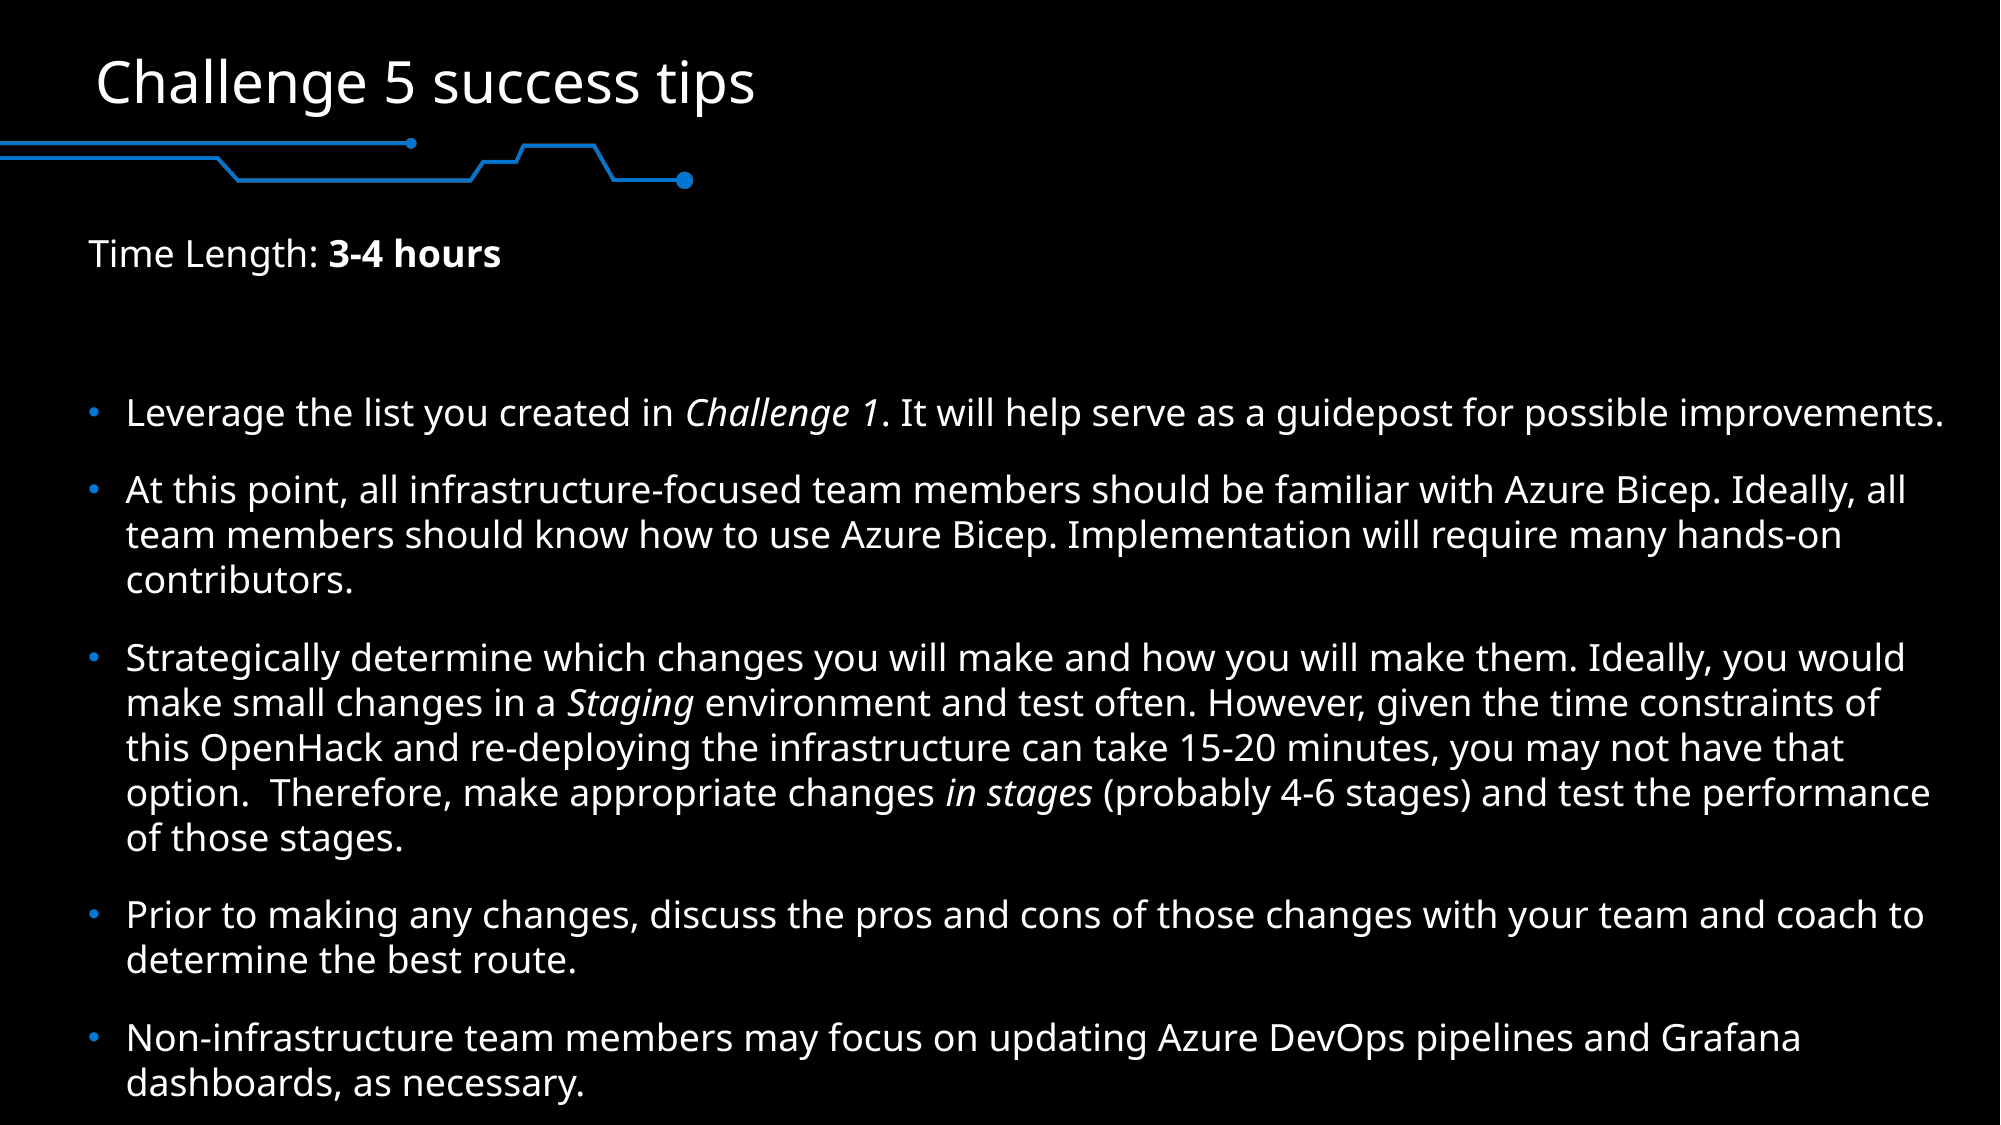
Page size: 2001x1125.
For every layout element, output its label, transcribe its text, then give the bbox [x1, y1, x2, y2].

text_box Leverage the list you created in Challenge 1. It will help serve as a guidepost for possible improvements. At this point, all infrastructure-focused team members should be familiar with Azure Bicep. Ideally, all team members should know how to use Azure Bicep. Implementation will require many hands-on contributors. Strategically determine which changes you will make and how you will make them. Ideally, you would make small changes in a Staging environment and test often. However, given the time constraints of this OpenHack and re-deploying the infrastructure can take 15-20 minutes, you may not have that option. Therefore, make appropriate changes in stages (probably 4-6 stages) and test the performance of those stages. Prior to making any changes, discuss the pros and cons of those changes with your team and coach to determine the best route. Non-infrastructure team members may focus on updating Azure DevOps pipelines and Grafana dashboards, as necessary. [88, 388, 1956, 1104]
list Time Length: 3-4 hours [88, 229, 1956, 276]
picture [0, 105, 693, 189]
title Challenge 5 success tips [95, 34, 1317, 116]
